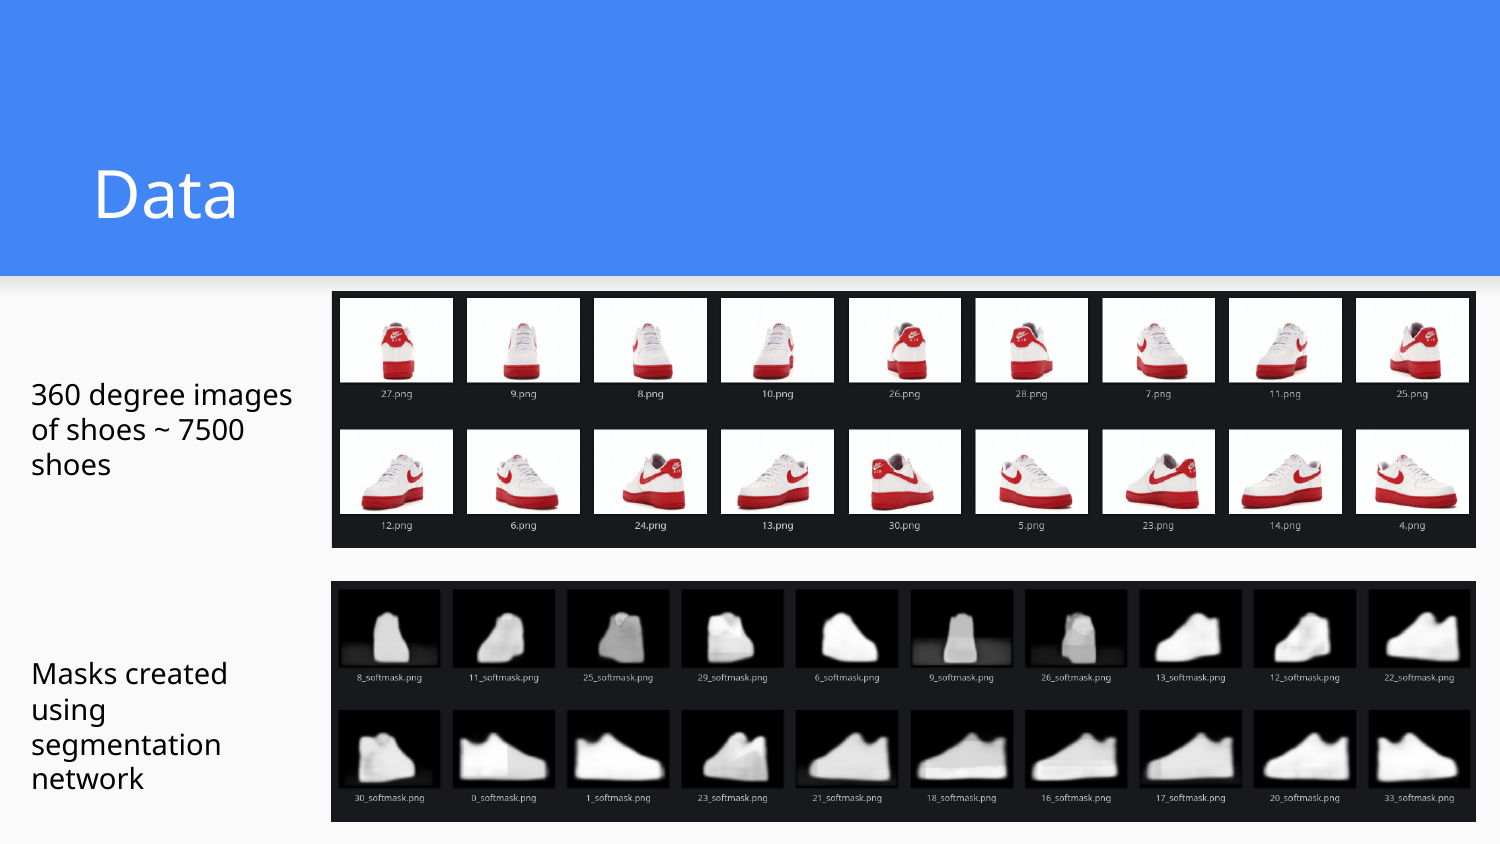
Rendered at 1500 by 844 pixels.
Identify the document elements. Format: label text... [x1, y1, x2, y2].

title Data [77, 121, 1427, 248]
picture [331, 581, 1477, 823]
text_box 360 degree images of shoes ~ 7500 shoes Masks created using segmentation network [16, 291, 317, 844]
picture [331, 290, 1477, 548]
